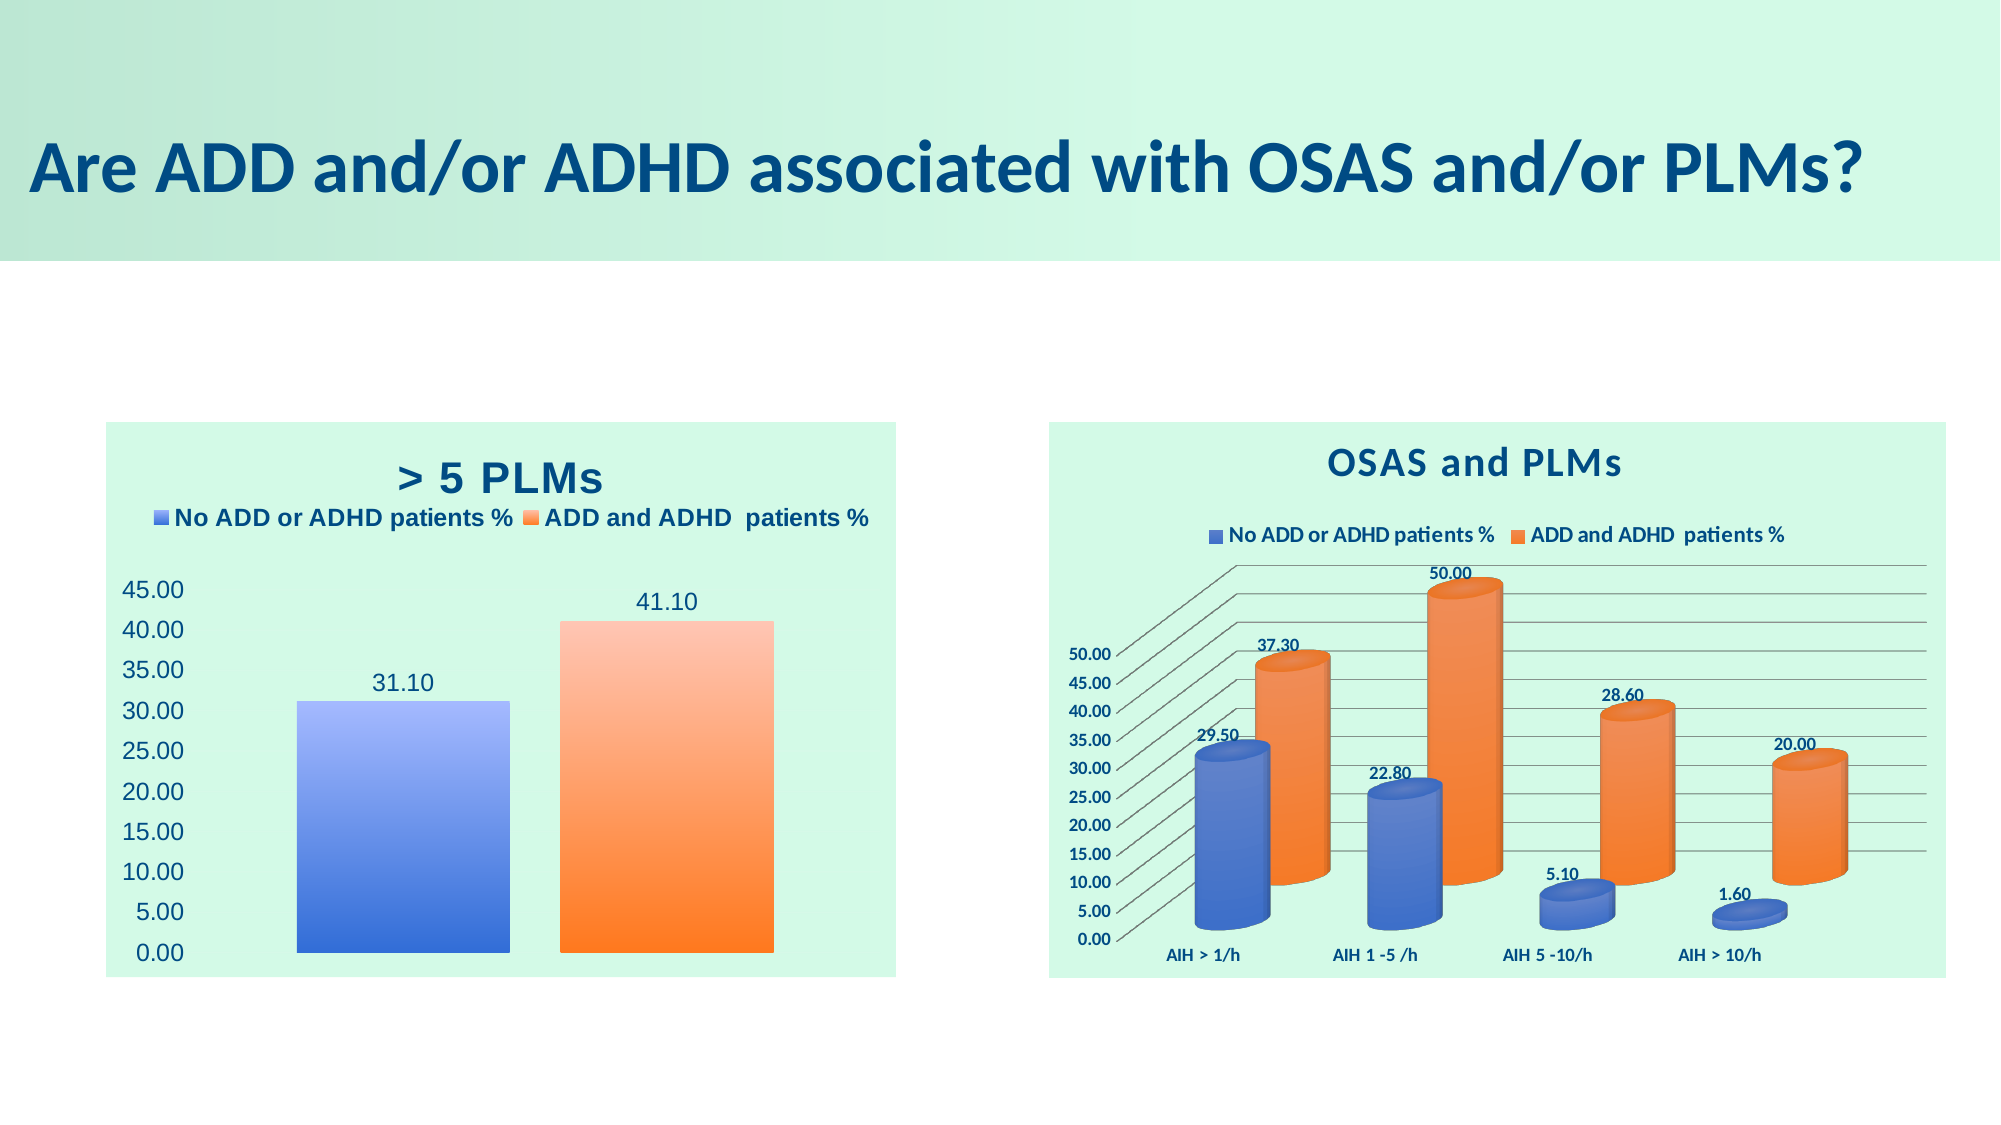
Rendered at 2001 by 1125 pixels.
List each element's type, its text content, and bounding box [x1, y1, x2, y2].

title Are ADD and/or ADHD associated with OSAS and/or PLMs? [14, 59, 2000, 278]
chart [105, 421, 897, 978]
chart [1048, 421, 1946, 978]
text_box [0, 0, 2000, 261]
